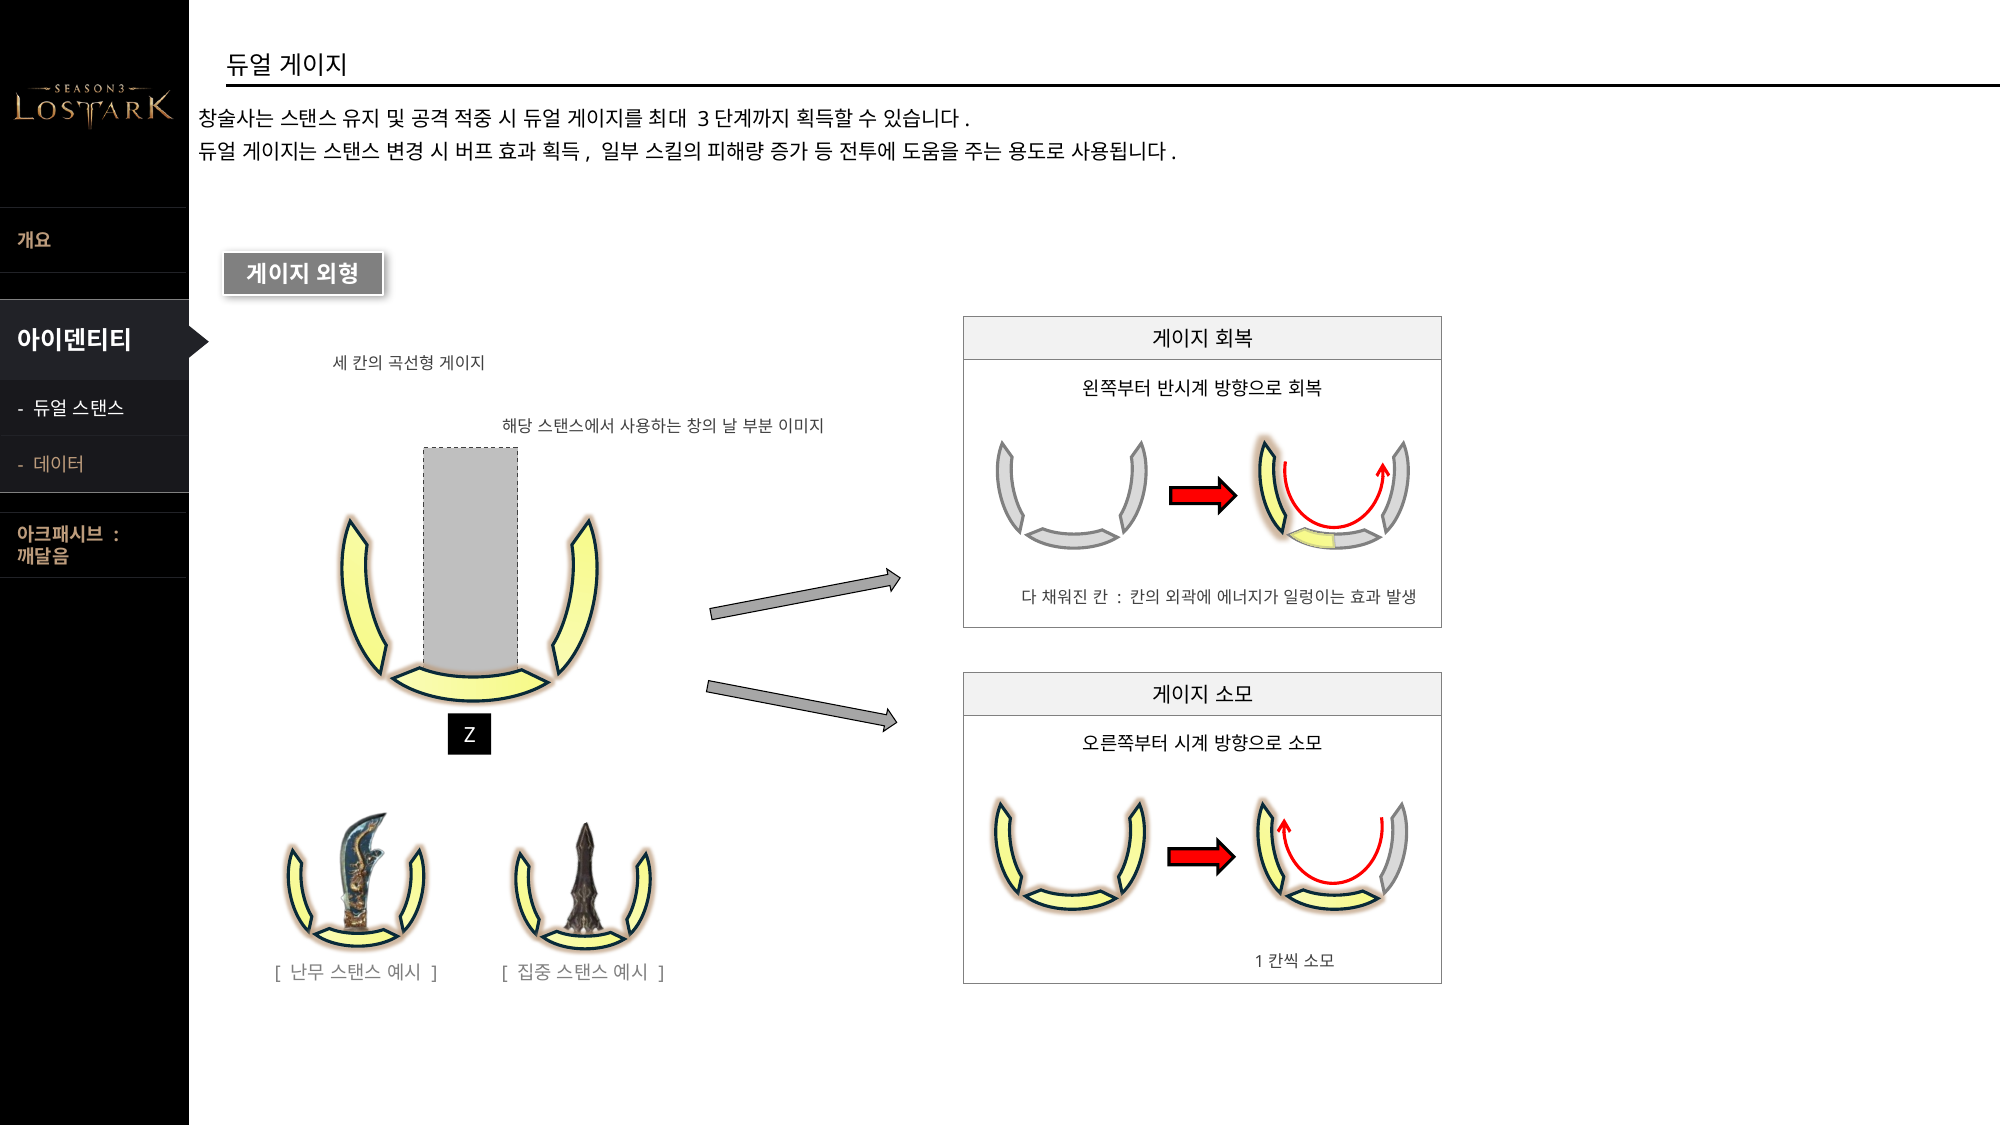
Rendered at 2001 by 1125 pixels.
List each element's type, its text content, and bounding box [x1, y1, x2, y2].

text_box - 듀얼 스탠스 [0, 381, 190, 435]
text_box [225, 48, 2000, 87]
text_box - 데이터 [0, 437, 190, 491]
picture [10, 84, 175, 132]
text_box 창술사는 스탠스 유지 및 공격 적중 시 듀얼 게이지를 최대 3단계까지 획득할 수 있습니다. 듀얼 게이지는 스탠스 변경 시 버프 효과 획득, 일부 스킬의 피해량 증가 등 전투에 도움을 주는 용도로 사용됩니다. [198, 98, 1177, 172]
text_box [225, 251, 1443, 984]
